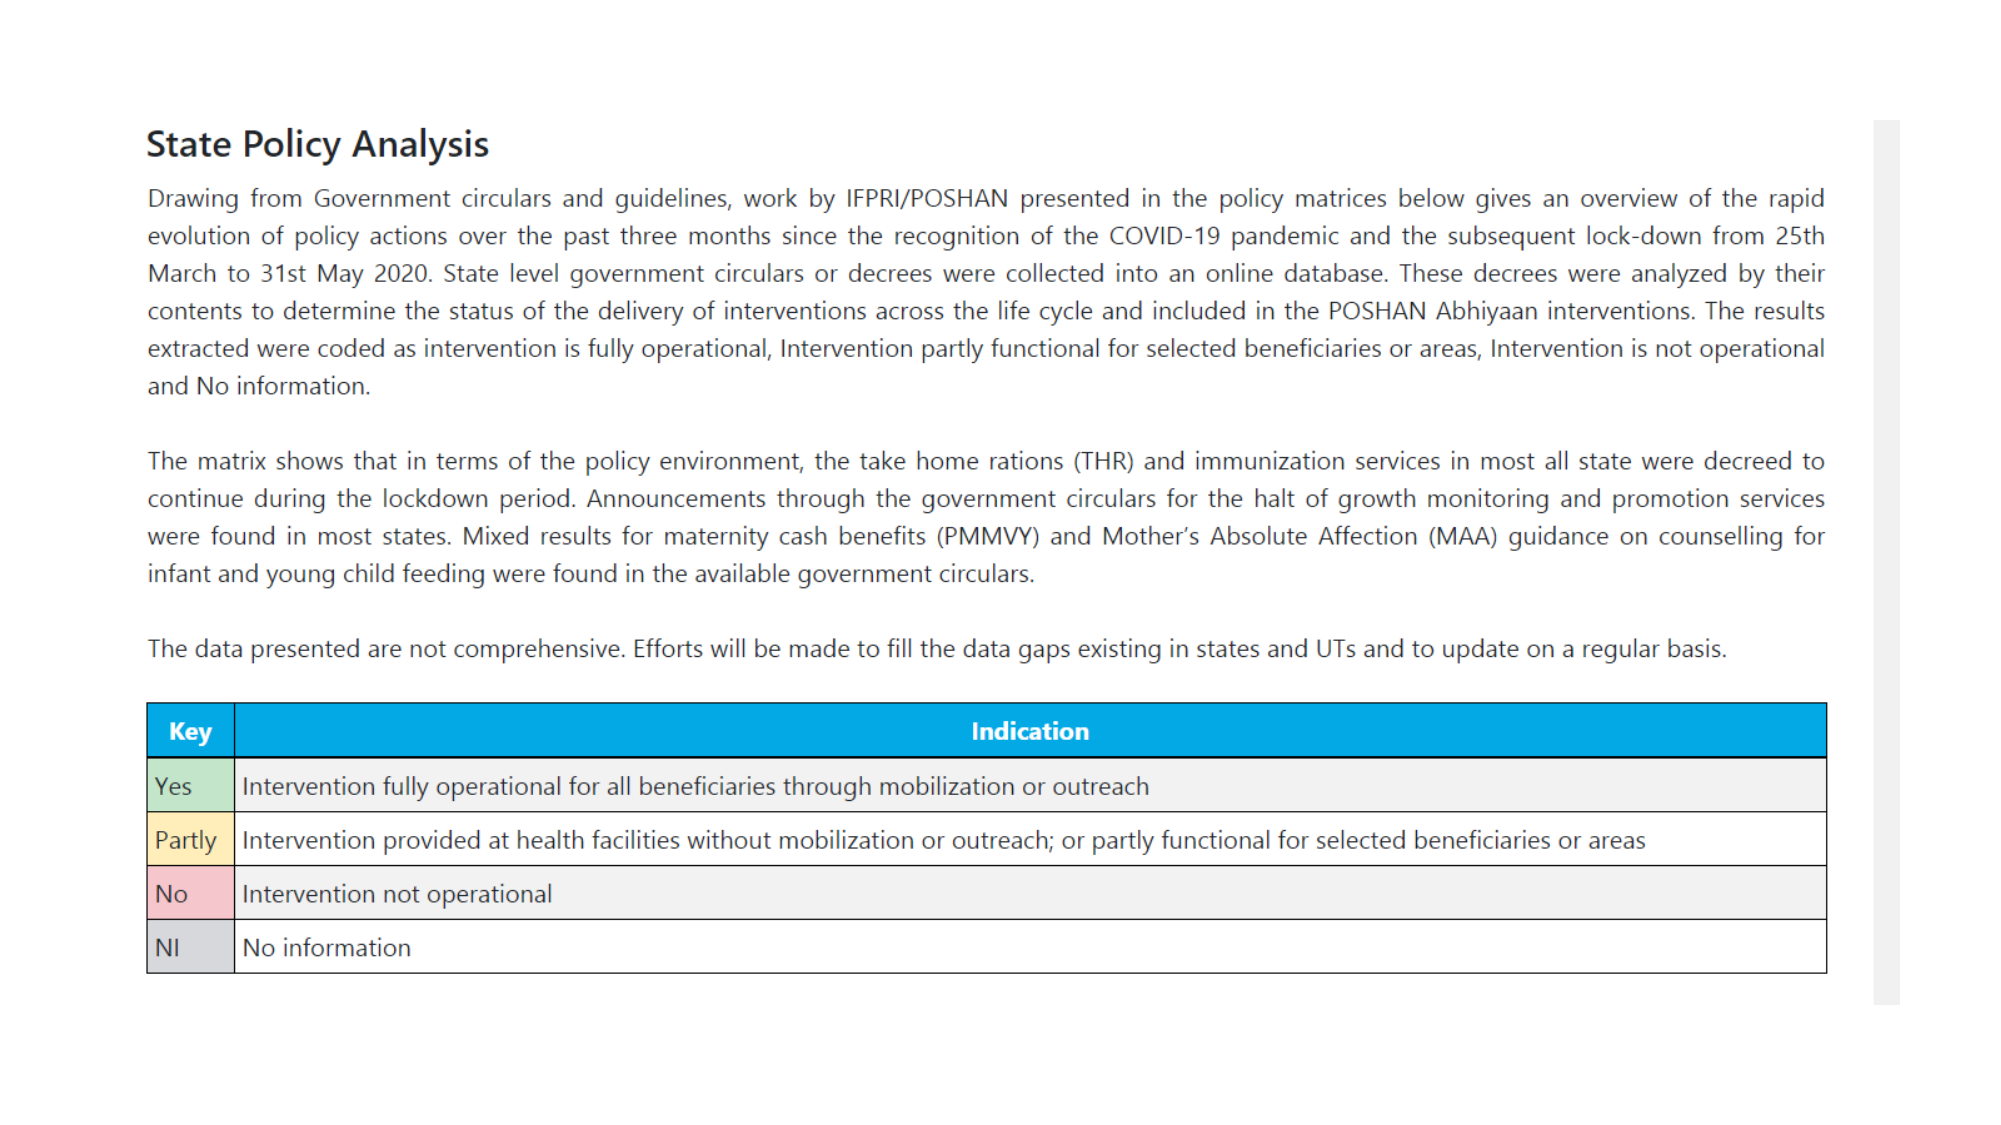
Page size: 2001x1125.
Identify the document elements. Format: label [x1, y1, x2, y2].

text_box [99, 120, 1900, 1004]
